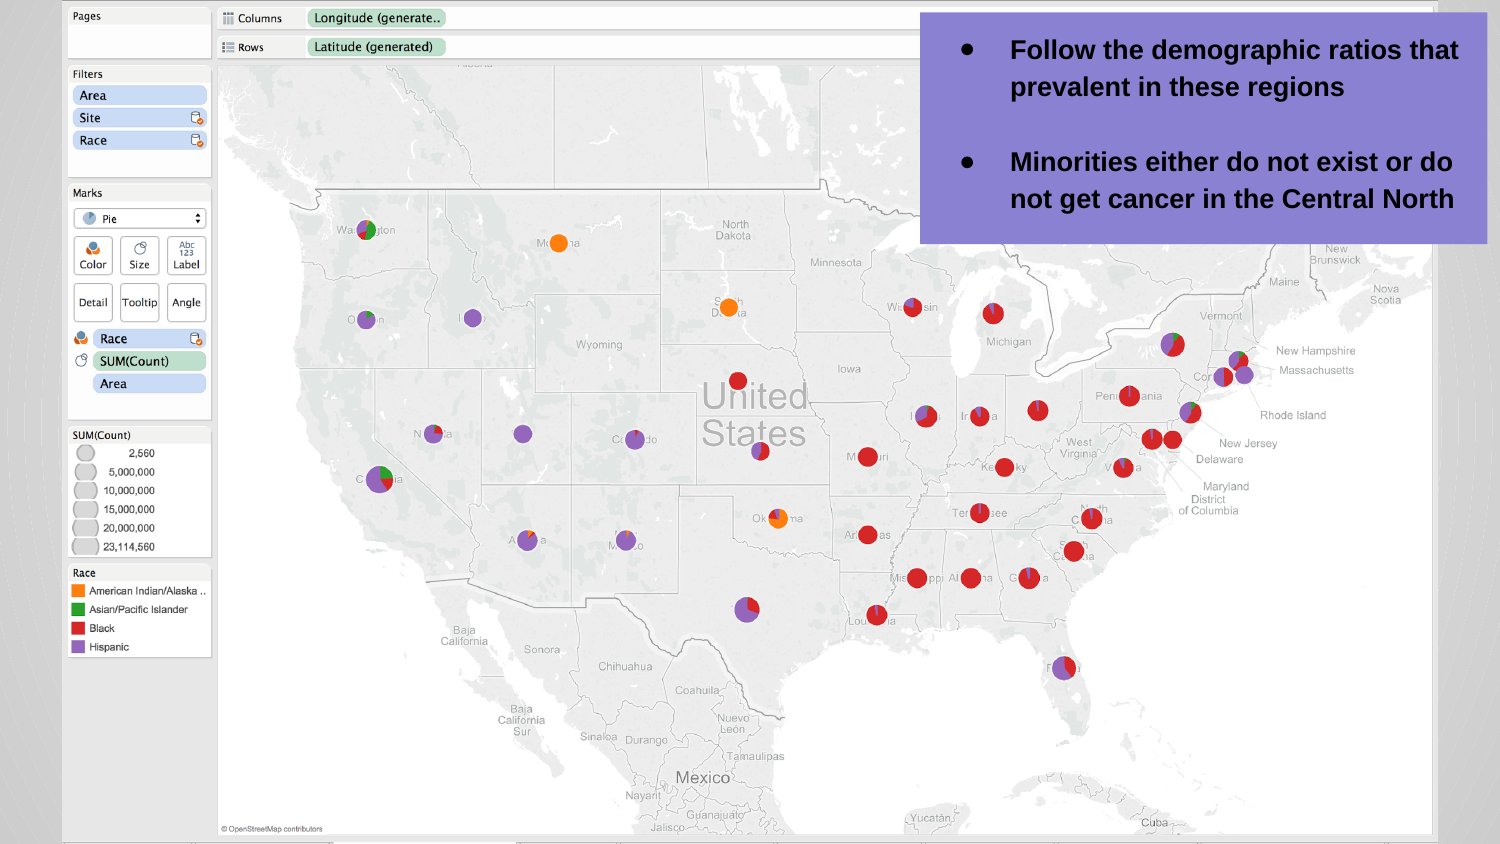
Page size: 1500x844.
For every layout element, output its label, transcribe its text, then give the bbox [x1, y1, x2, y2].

text_box Follow the demographic ratios that prevalent in these regions Minorities either do not exist or do not get cancer in the Central North [1441, 12, 1488, 245]
picture [62, 0, 1438, 844]
